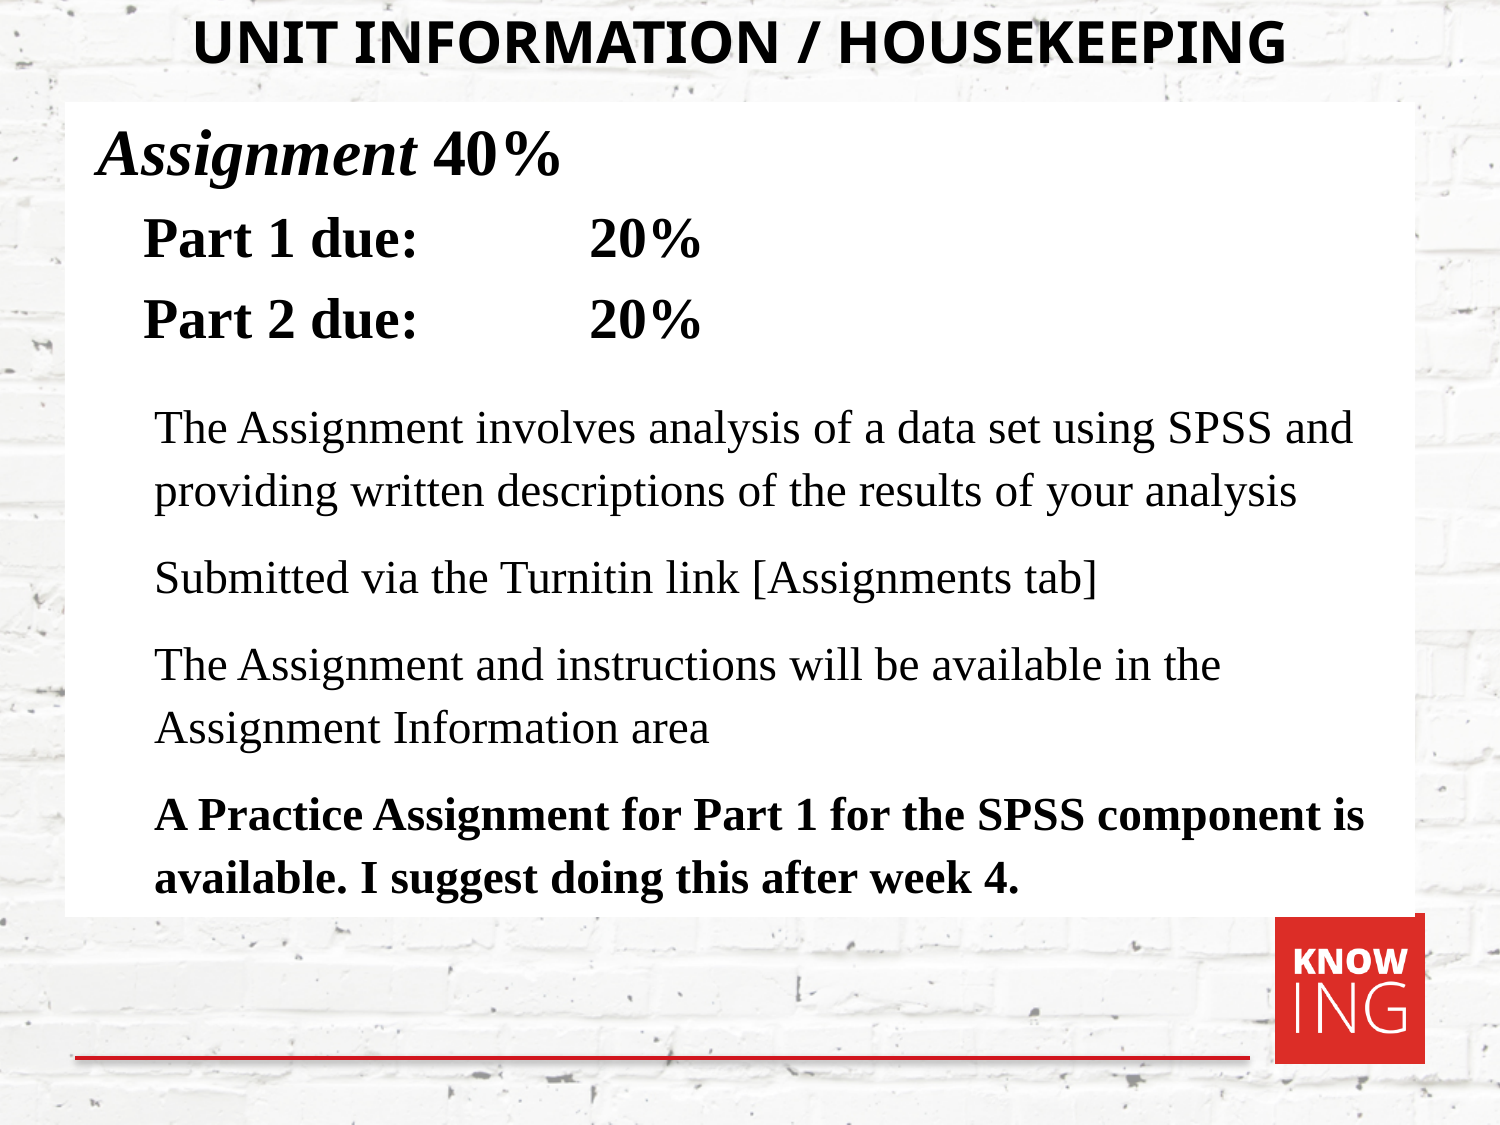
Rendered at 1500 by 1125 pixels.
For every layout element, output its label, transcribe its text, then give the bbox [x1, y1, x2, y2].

picture [1275, 913, 1425, 1064]
title UNIT INFORMATION / HOUSEKEEPING [0, 0, 1500, 1125]
list Assignment 40% Part 1 due: 20% Part 2 due: 20% The Assignment involves analysis of a data set using SPSS and providing written descriptions of the results of your analysis Submitted via the Turnitin link [Assignments tab] The Assignment and instructions will be available in the Assignment Information area A Practice Assignment for Part 1 for the SPSS component is available. I suggest doing this after week 4. [64, 101, 1415, 917]
